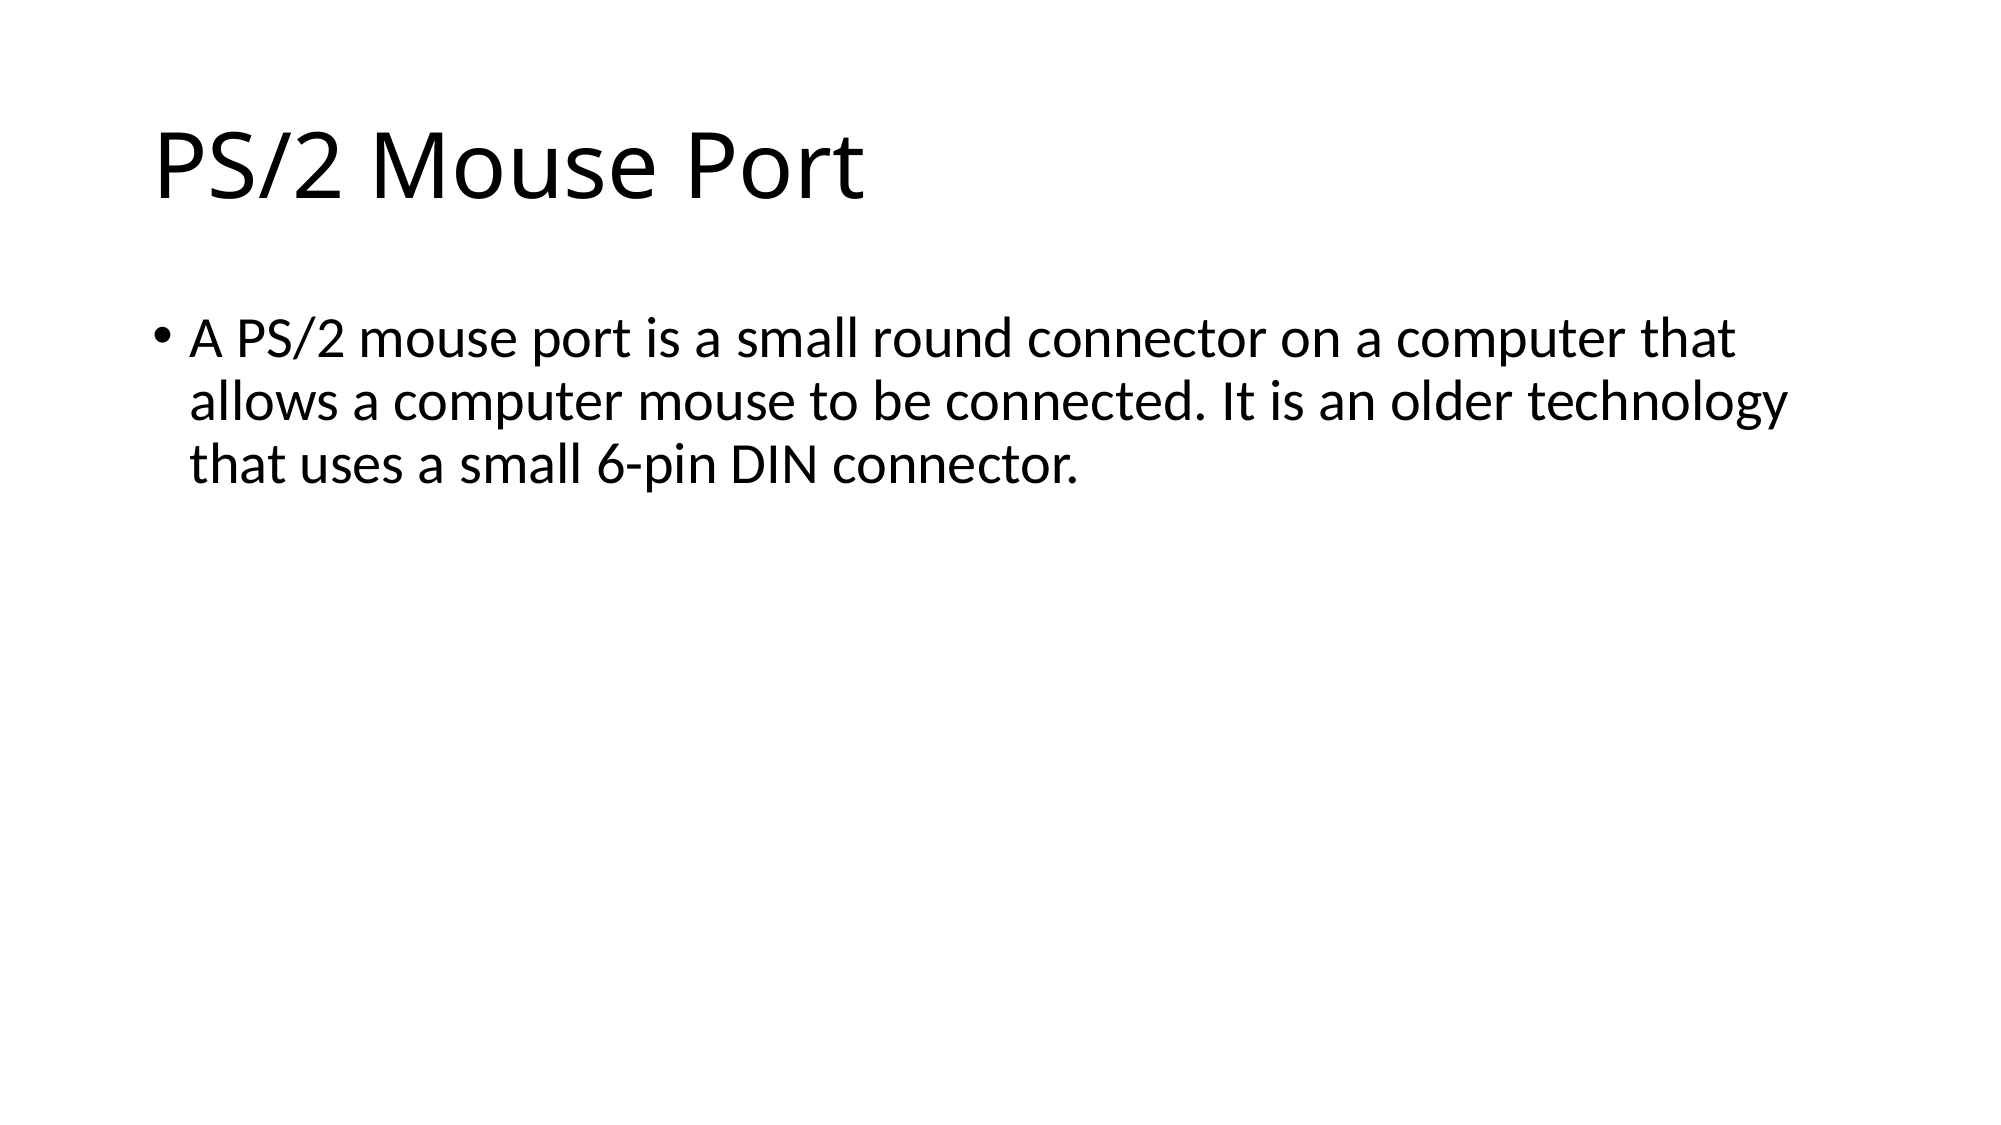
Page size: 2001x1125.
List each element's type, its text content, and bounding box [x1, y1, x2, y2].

list A PS/2 mouse port is a small round connector on a computer that allows a computer mouse to be connected. It is an older technology that uses a small 6-pin DIN connector. [137, 299, 1863, 1014]
title PS/2 Mouse Port [137, 59, 1863, 278]
